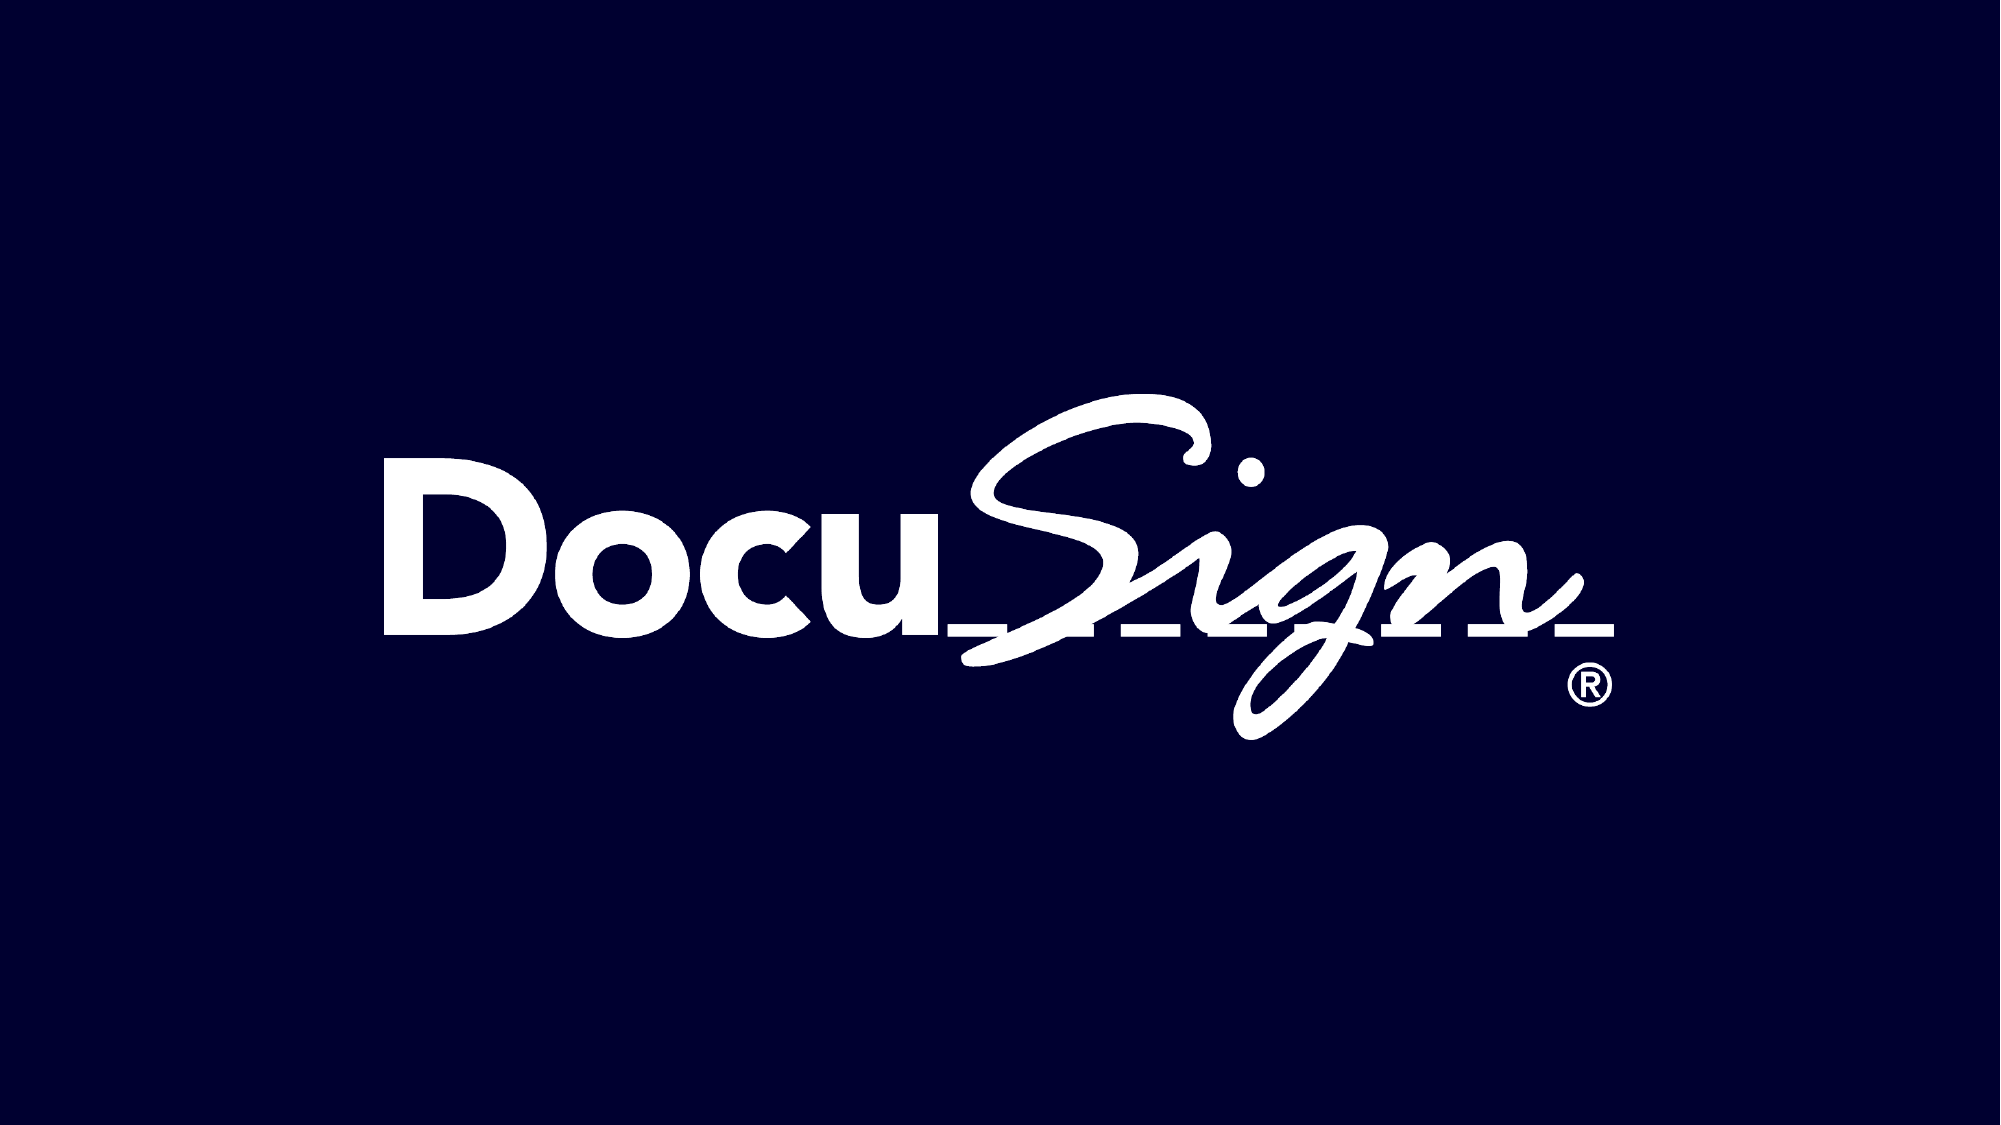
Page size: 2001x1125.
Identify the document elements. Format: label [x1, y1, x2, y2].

picture [342, 355, 1657, 770]
